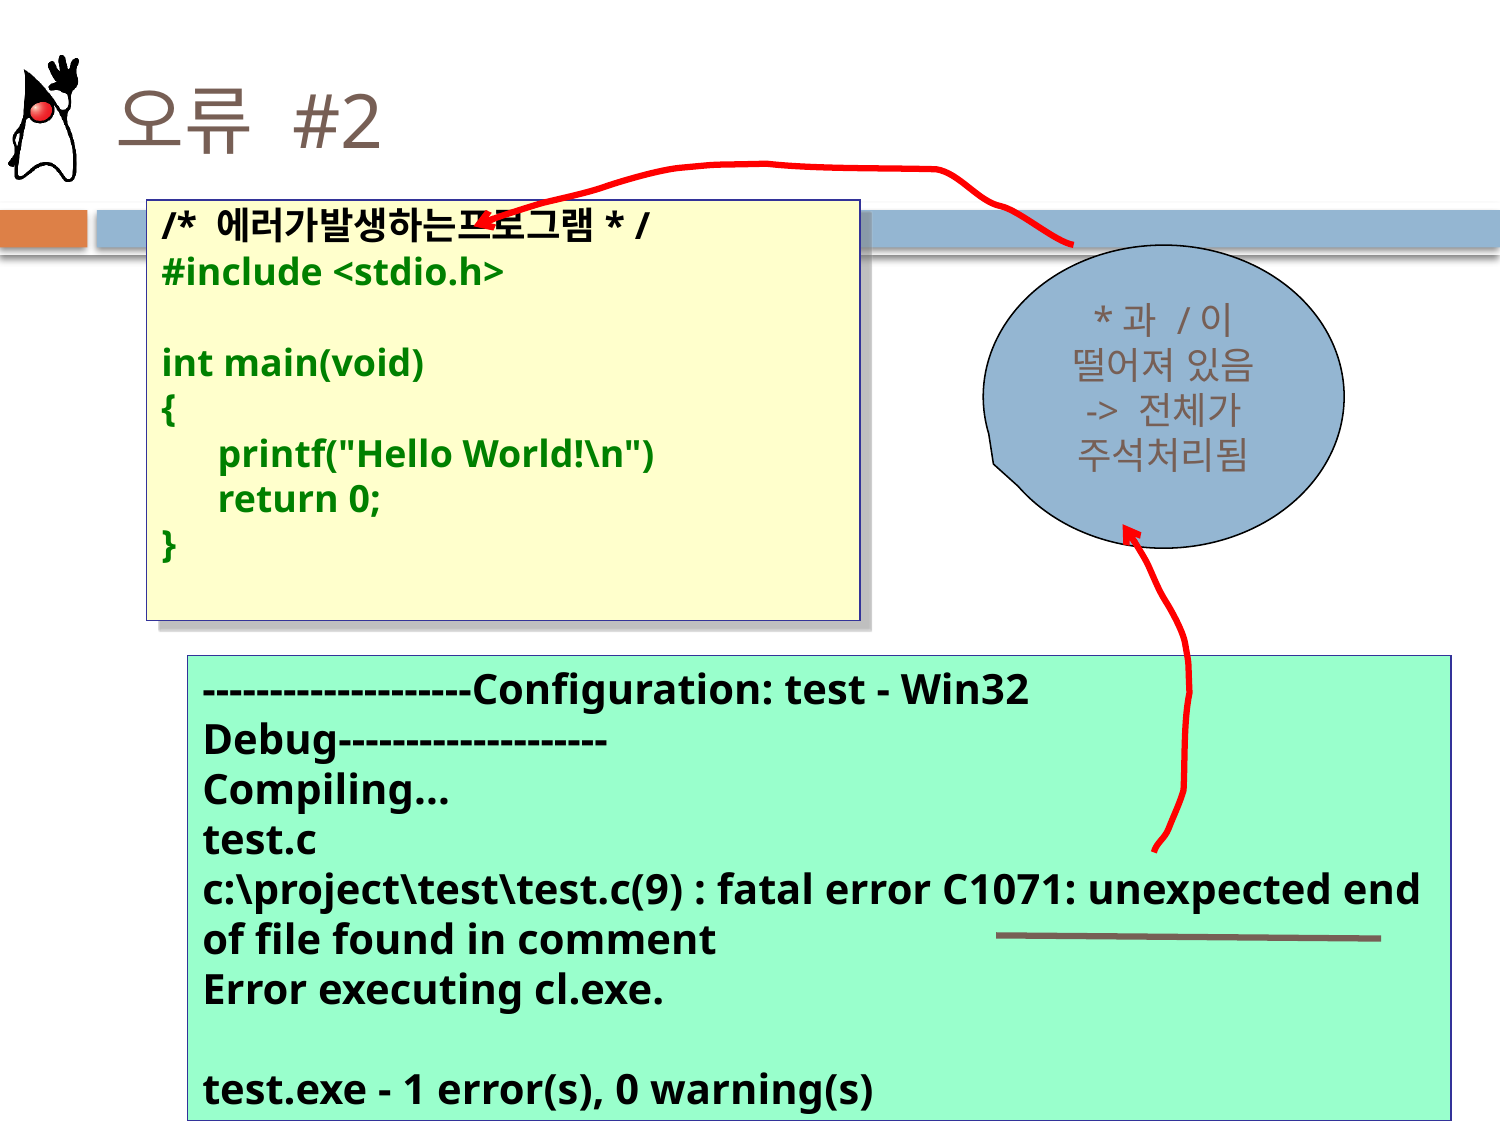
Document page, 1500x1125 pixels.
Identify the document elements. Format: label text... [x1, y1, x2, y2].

text_box /* 에러가발생하는프로그램* / #include <stdio.h> int main(void) { printf("Hello World!\n") return 0; } [146, 199, 860, 621]
text_box [1122, 524, 1190, 853]
picture [8, 55, 79, 182]
text_box *과 /이 떨어져 있음 -> 전체가 주석처리됨 [983, 245, 1345, 549]
title 오류 #2 [100, 37, 1438, 200]
text_box [473, 163, 1074, 246]
text_box --------------------Configuration: test - Win32 Debug-------------------- Compiling... test.c c:\project\test\test.c(9) : fatal error C1071: unexpected end of file found in comment Error executing cl.exe. test.exe - 1 error(s), 0 warning(s) [187, 655, 1452, 1121]
